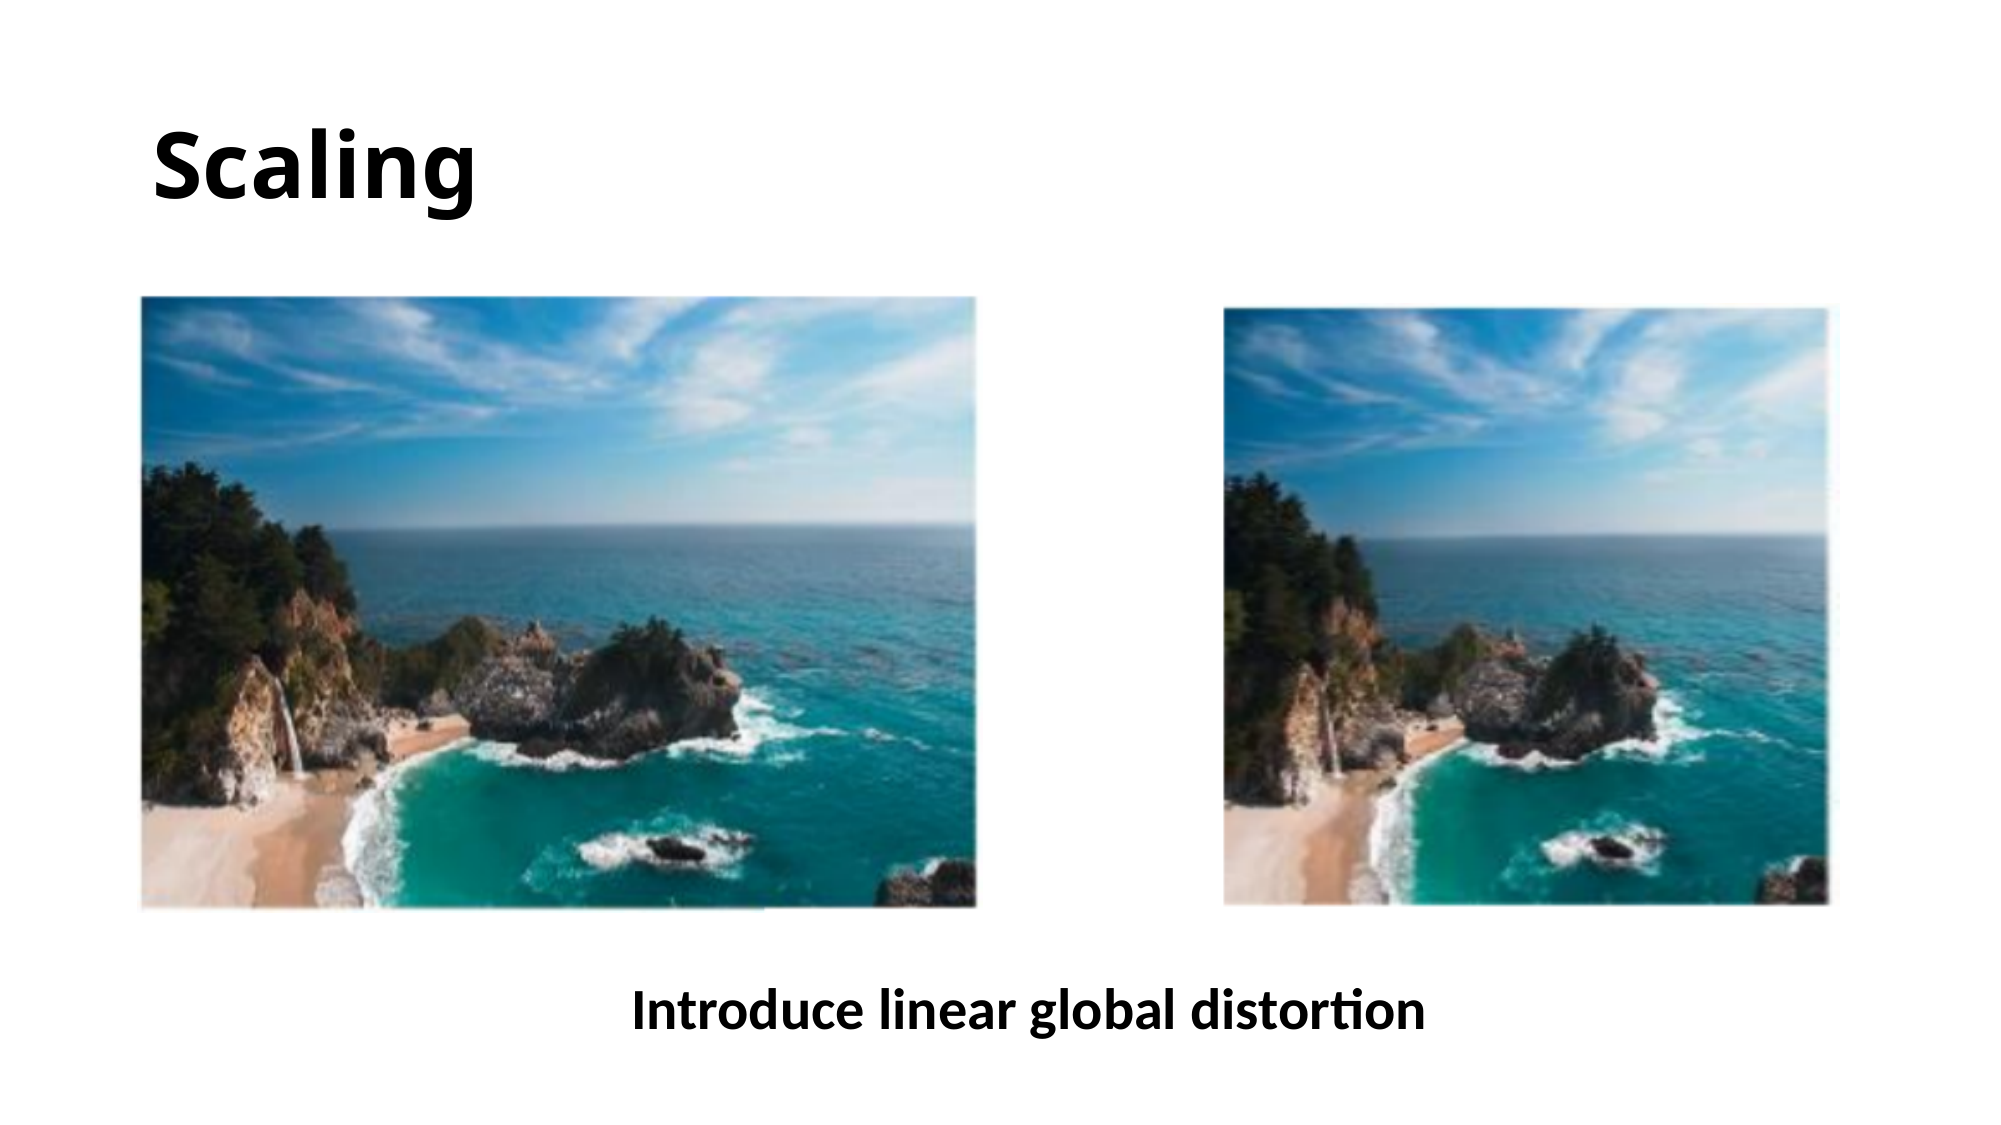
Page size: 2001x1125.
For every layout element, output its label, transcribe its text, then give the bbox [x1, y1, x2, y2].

title Scaling [137, 59, 1863, 278]
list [137, 291, 983, 913]
text_box Introduce linear global distortion [368, 963, 1690, 1049]
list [1181, 303, 1840, 919]
